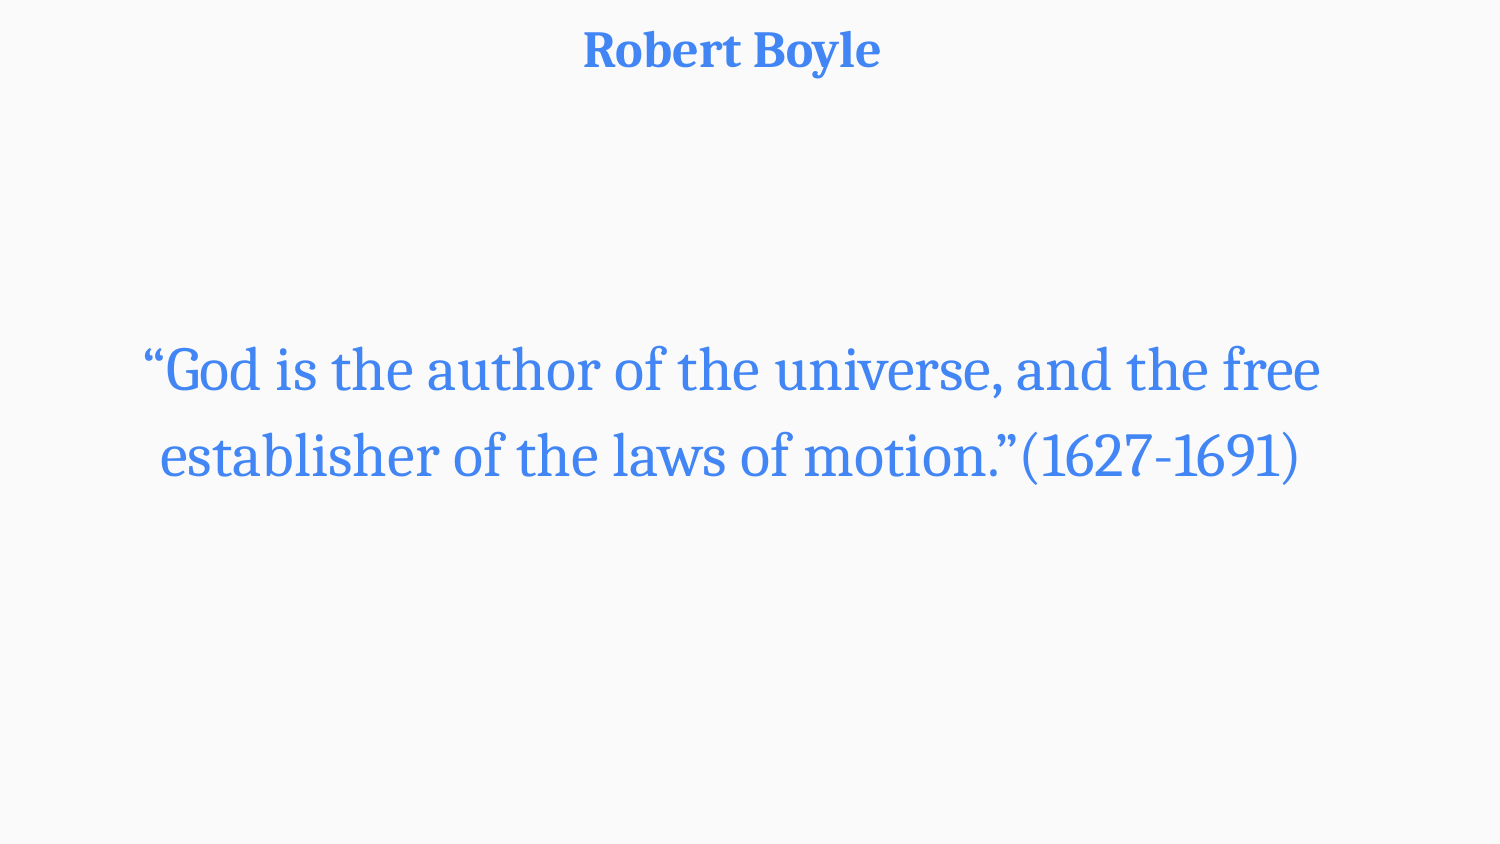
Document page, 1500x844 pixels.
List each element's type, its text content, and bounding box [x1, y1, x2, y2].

text_box Robert Boyle “God is the author of the universe, and the free establisher of the laws of motion.”(1627-1691) [0, 0, 1465, 504]
